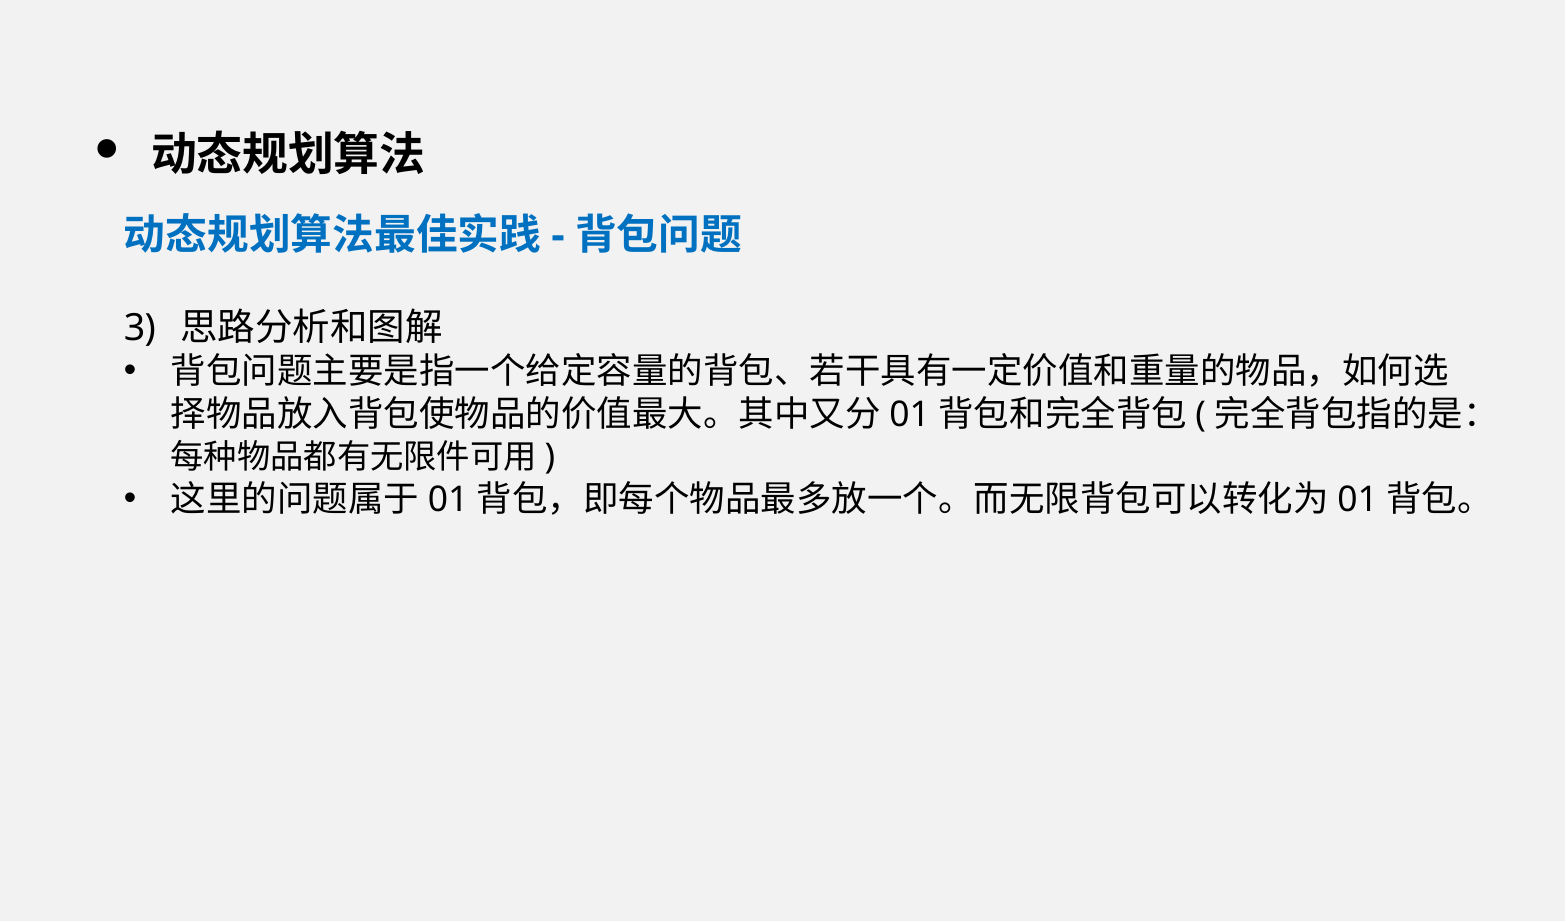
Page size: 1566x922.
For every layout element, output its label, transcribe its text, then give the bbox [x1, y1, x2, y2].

text_box 动态规划算法 [79, 123, 1325, 188]
text_box 动态规划算法最佳实践-背包问题 思路分析和图解 背包问题主要是指一个给定容量的背包、若干具有一定价值和重量的物品，如何选择物品放入背包使物品的价值最大。其中又分01背包和完全背包(完全背包指的是：每种物品都有无限件可用) 这里的问题属于01背包，即每个物品最多放一个。而无限背包可以转化为01背包。 [109, 200, 1492, 571]
